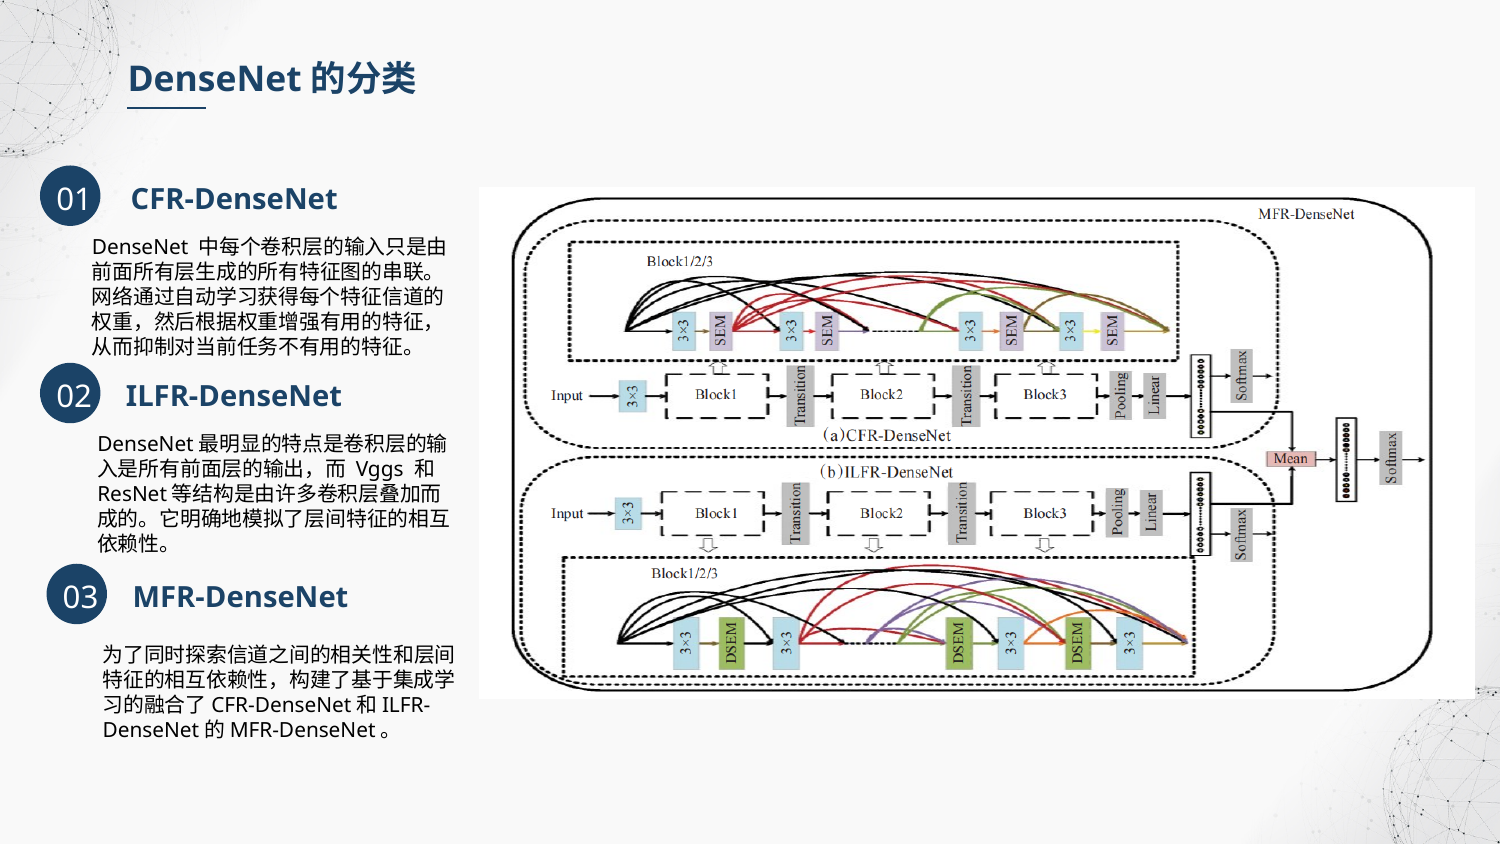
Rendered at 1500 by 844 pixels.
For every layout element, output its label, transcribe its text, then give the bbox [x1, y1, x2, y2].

text_box DenseNet的分类 [116, 50, 585, 105]
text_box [39, 563, 364, 625]
text_box 为了同时探索信道之间的相关性和层间特征的相互依赖性，构建了基于集成学习的融合了CFR-DenseNet和ILFR-DenseNet的MFR-DenseNet。 [87, 634, 479, 749]
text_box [33, 165, 353, 226]
text_box DenseNet 中每个卷积层的输入只是由前面所有层生成的所有特征图的串联。网络通过自动学习获得每个特征信道的权重，然后根据权重增强有用的特征，从而抑制对当前任务不有用的特征。 [77, 226, 478, 366]
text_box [33, 362, 356, 424]
picture [0, 0, 1500, 844]
text_box DenseNet最明显的特点是卷积层的输入是所有前面层的输出，而 Vggs 和 ResNet等结构是由许多卷积层叠加而成的。它明确地模拟了层间特征的相互依赖性。 [82, 423, 474, 563]
